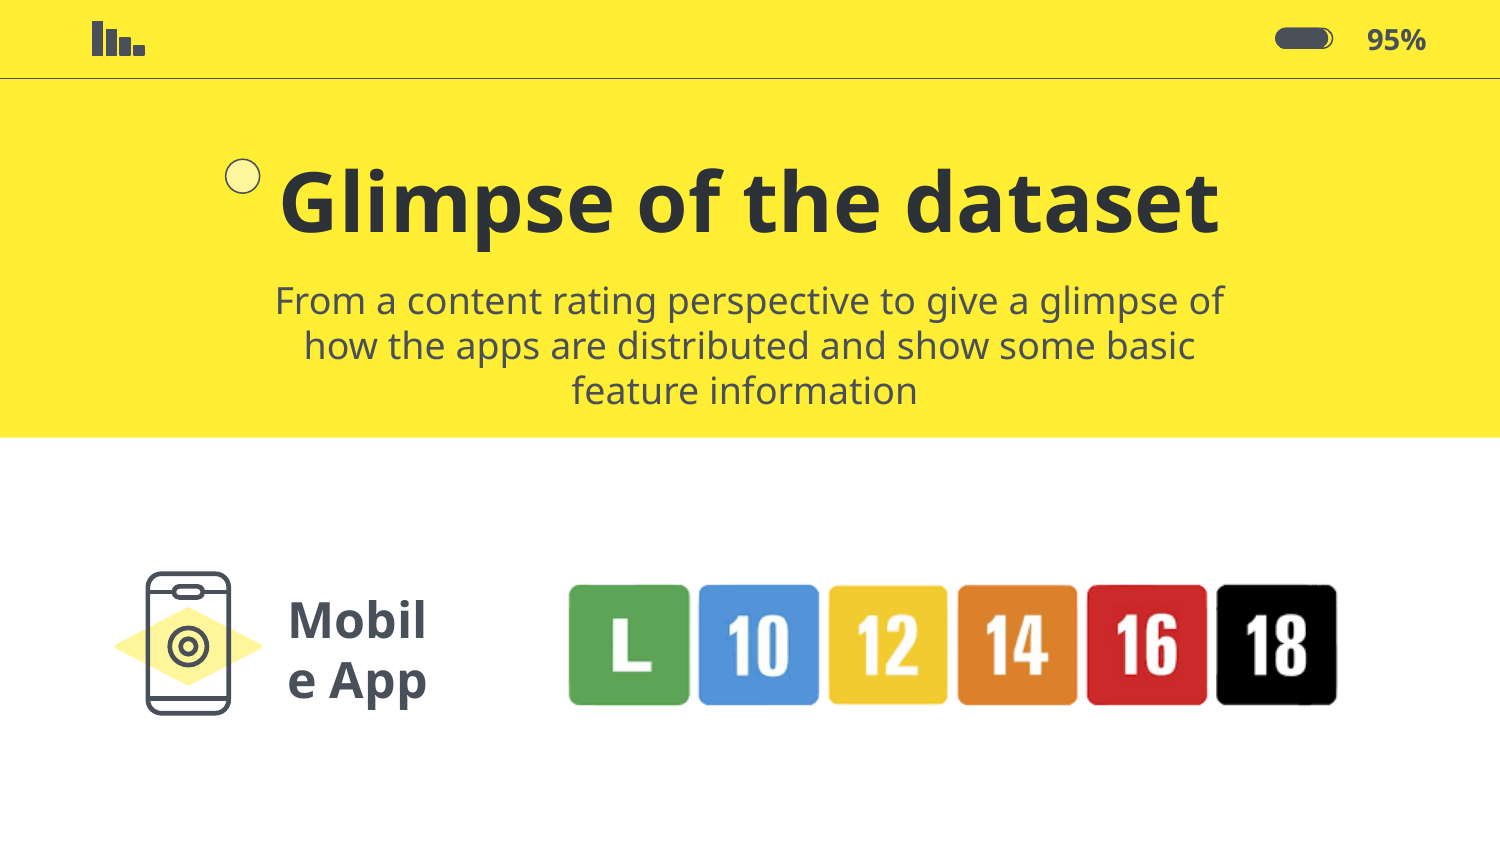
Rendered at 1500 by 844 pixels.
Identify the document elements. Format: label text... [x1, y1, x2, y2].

text_box Mobile App [272, 573, 466, 714]
picture [557, 570, 1353, 717]
subtitle From a content rating perspective to give a glimpse of how the apps are distributed and show some basic feature information [248, 262, 1252, 427]
text_box 95% [1352, 19, 1457, 57]
text_box [225, 159, 260, 194]
title Glimpse of the dataset [212, 134, 1288, 263]
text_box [116, 573, 260, 714]
